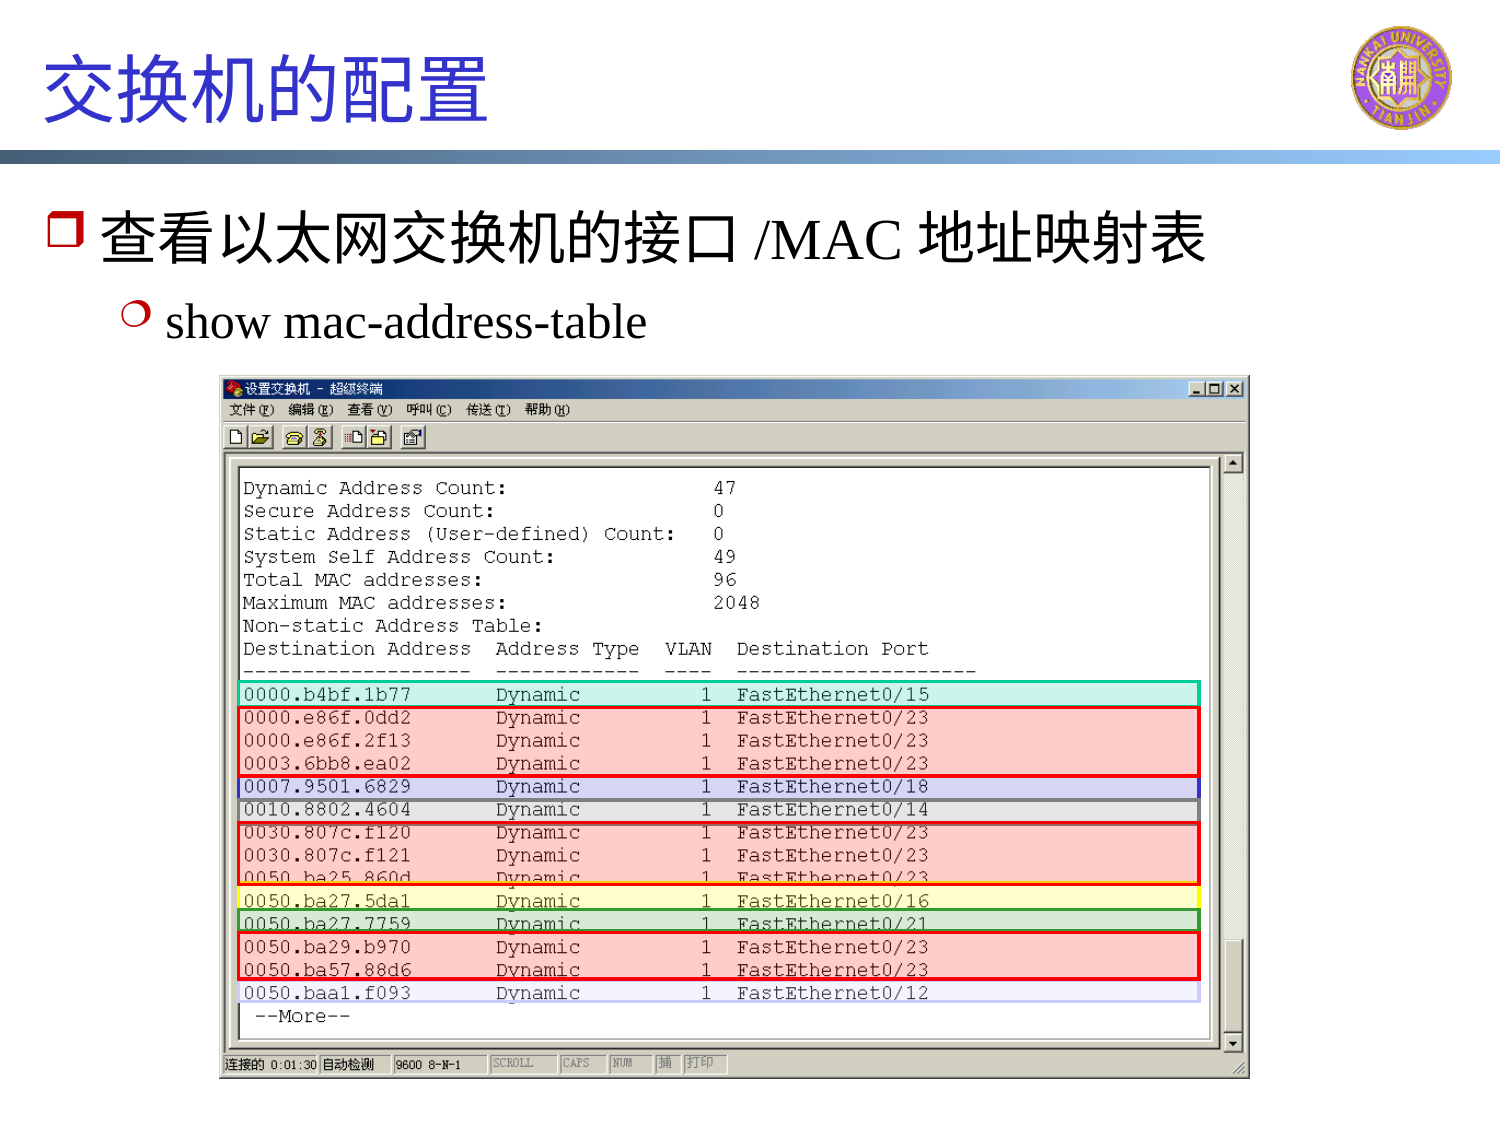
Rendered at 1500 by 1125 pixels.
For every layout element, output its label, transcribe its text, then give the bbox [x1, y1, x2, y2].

title 交换机的配置 [25, 24, 1475, 151]
picture [219, 375, 1250, 1079]
list 查看以太网交换机的接口/MAC地址映射表 show mac-address-table [28, 179, 1475, 1062]
